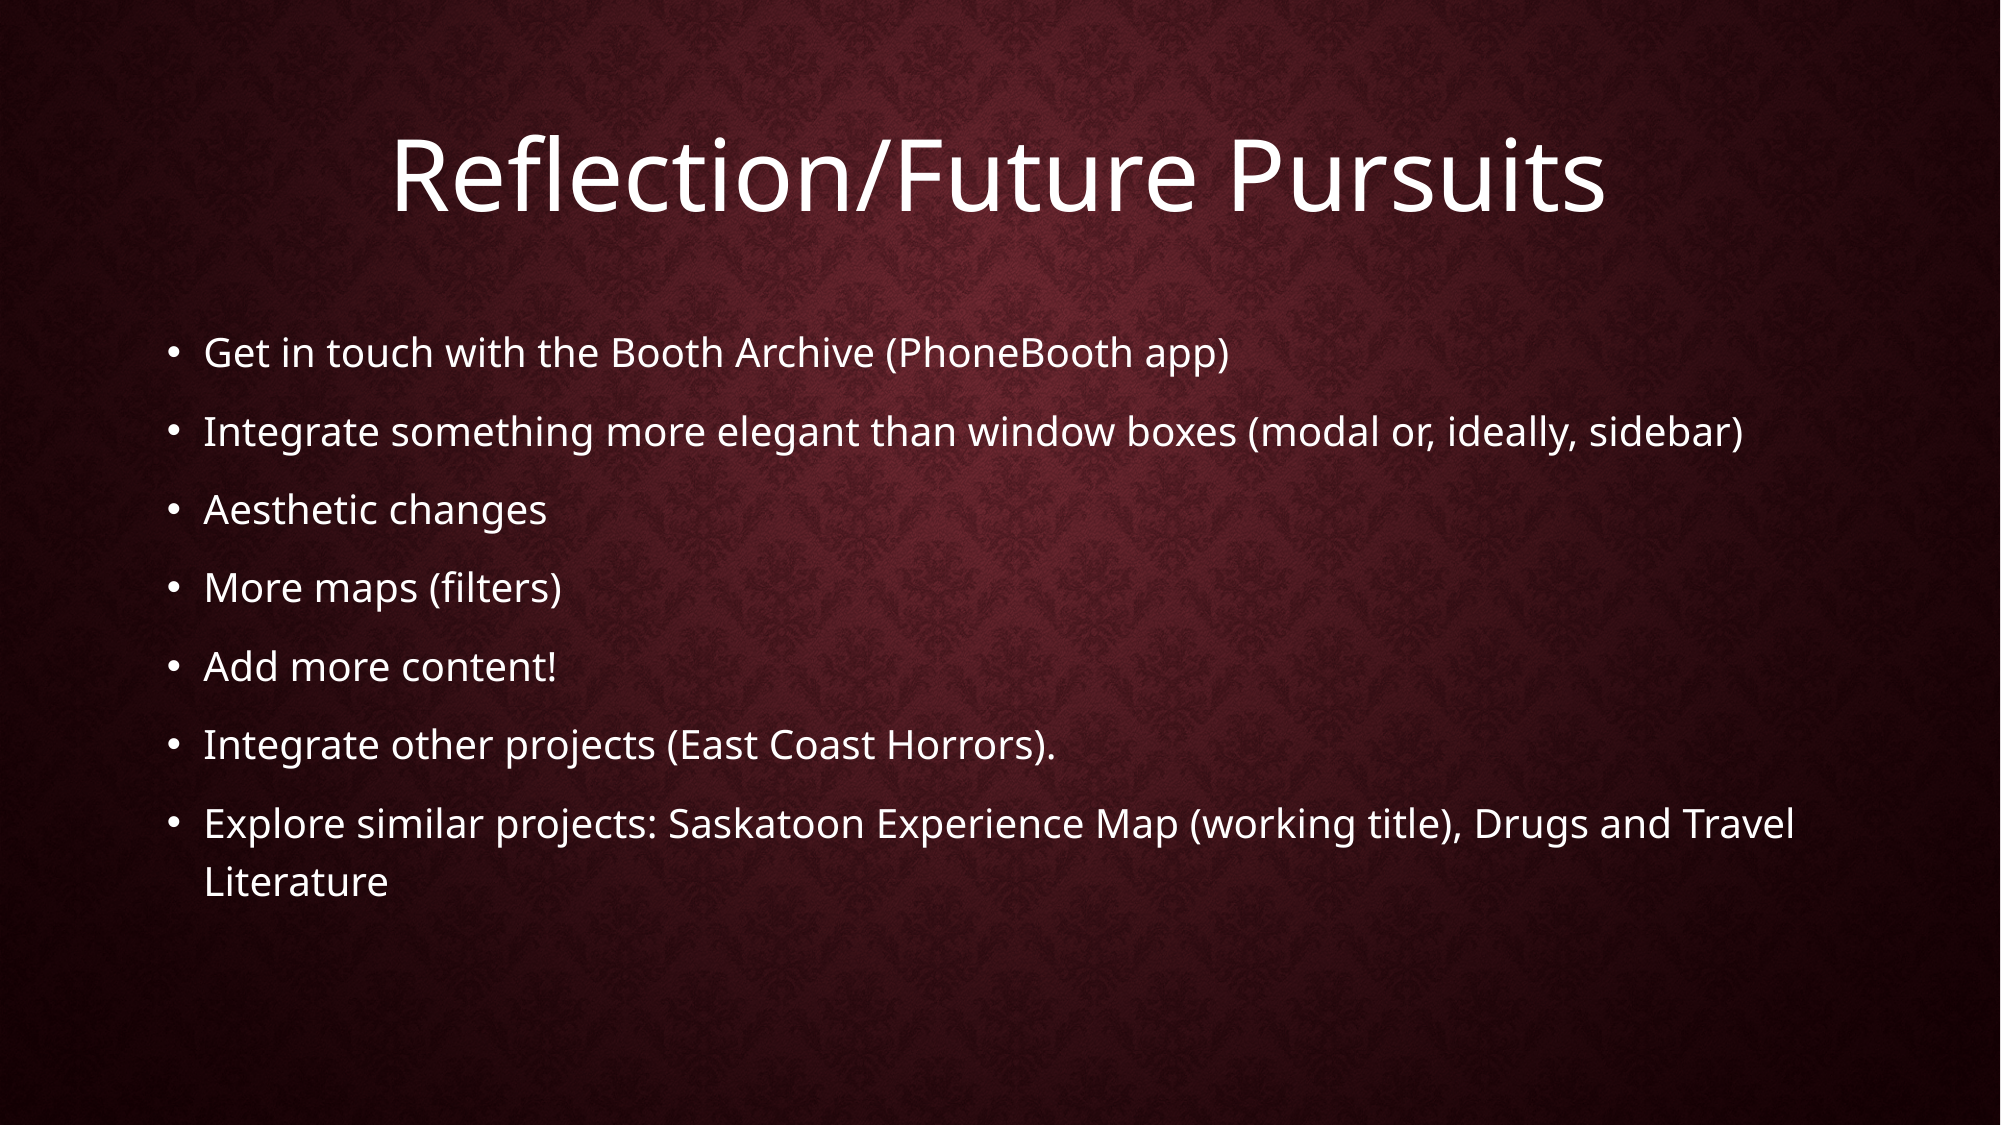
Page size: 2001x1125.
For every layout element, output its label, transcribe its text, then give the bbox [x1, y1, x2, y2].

text_box Reflection/Future Pursuits [151, 104, 1847, 240]
list Get in touch with the Booth Archive (PhoneBooth app) Integrate something more elegant than window boxes (modal or, ideally, sidebar) Aesthetic changes More maps (filters) Add more content! Integrate other projects (East Coast Horrors). Explore similar projects: Saskatoon Experience Map (working title), Drugs and Travel Literature [151, 309, 1851, 917]
